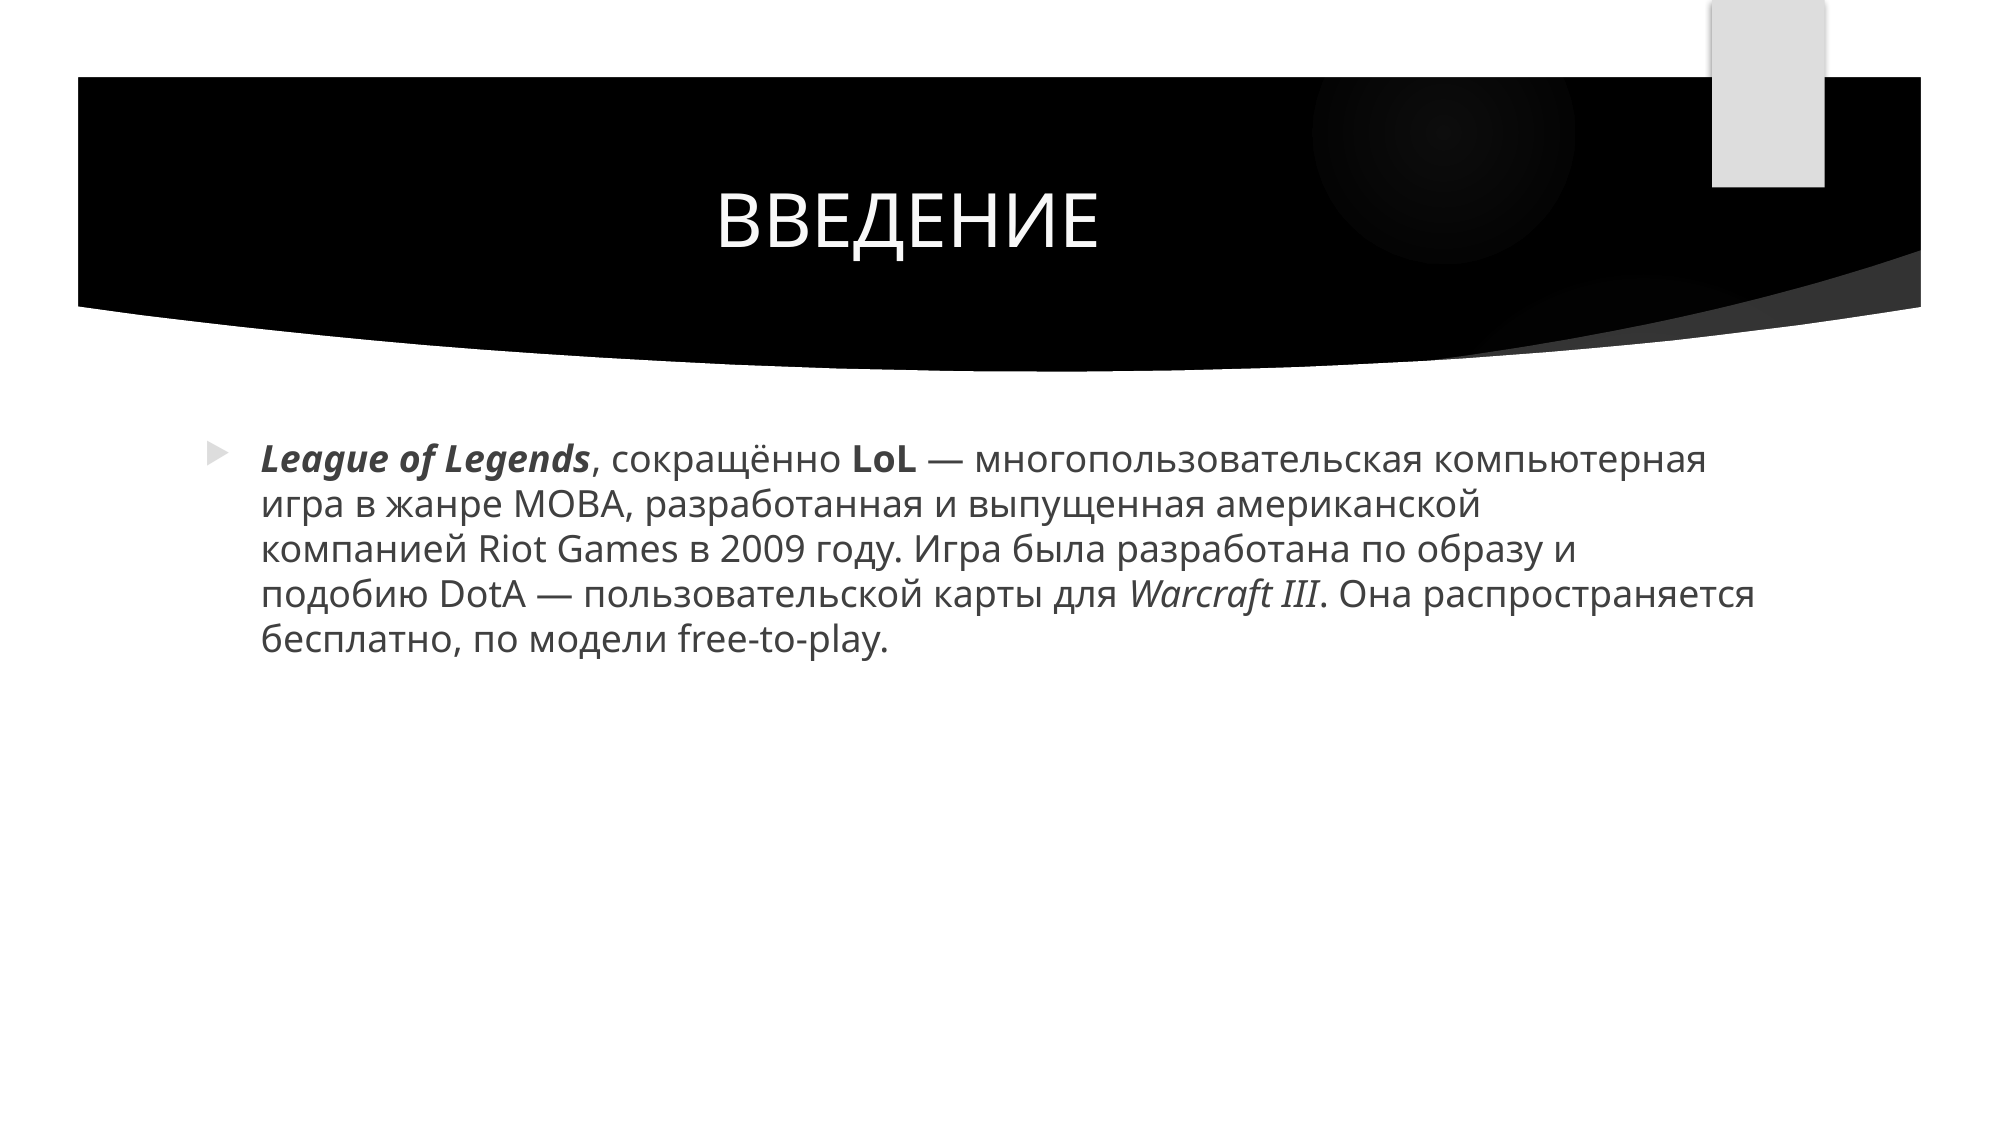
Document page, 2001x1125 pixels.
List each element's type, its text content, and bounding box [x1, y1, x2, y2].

title ВВЕДЕНИЕ [189, 159, 1627, 276]
list League of Legends, сокращённо LoL — многопользовательская компьютерная игра в жанре MOBA, разработанная и выпущенная американской компанией Riot Games в 2009 году. Игра была разработана по образу и подобию DotA — пользовательской карты для Warcraft III. Она распространяется бесплатно, по модели free-to-play. [189, 427, 1785, 1088]
